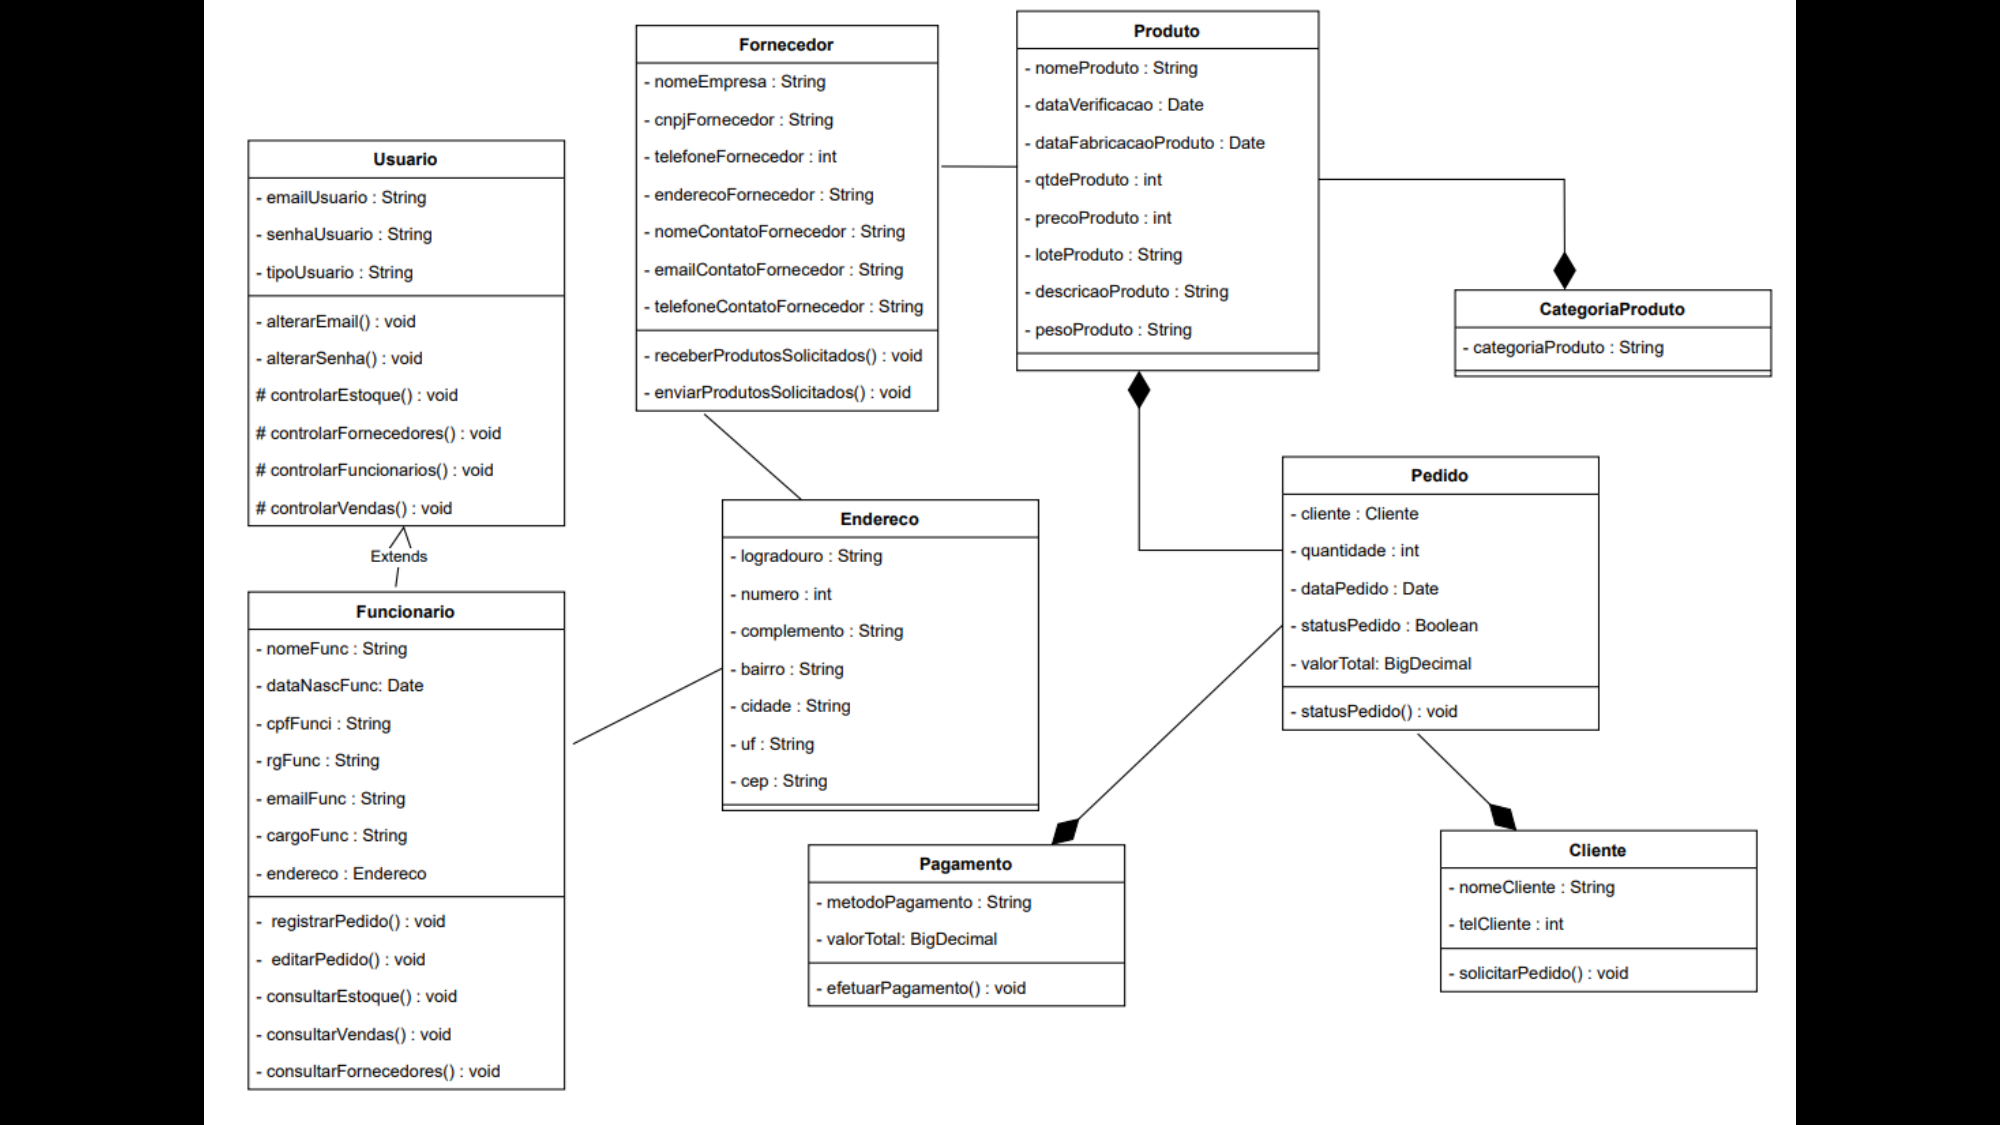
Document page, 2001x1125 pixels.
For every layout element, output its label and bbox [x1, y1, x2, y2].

picture [204, 0, 1796, 1125]
